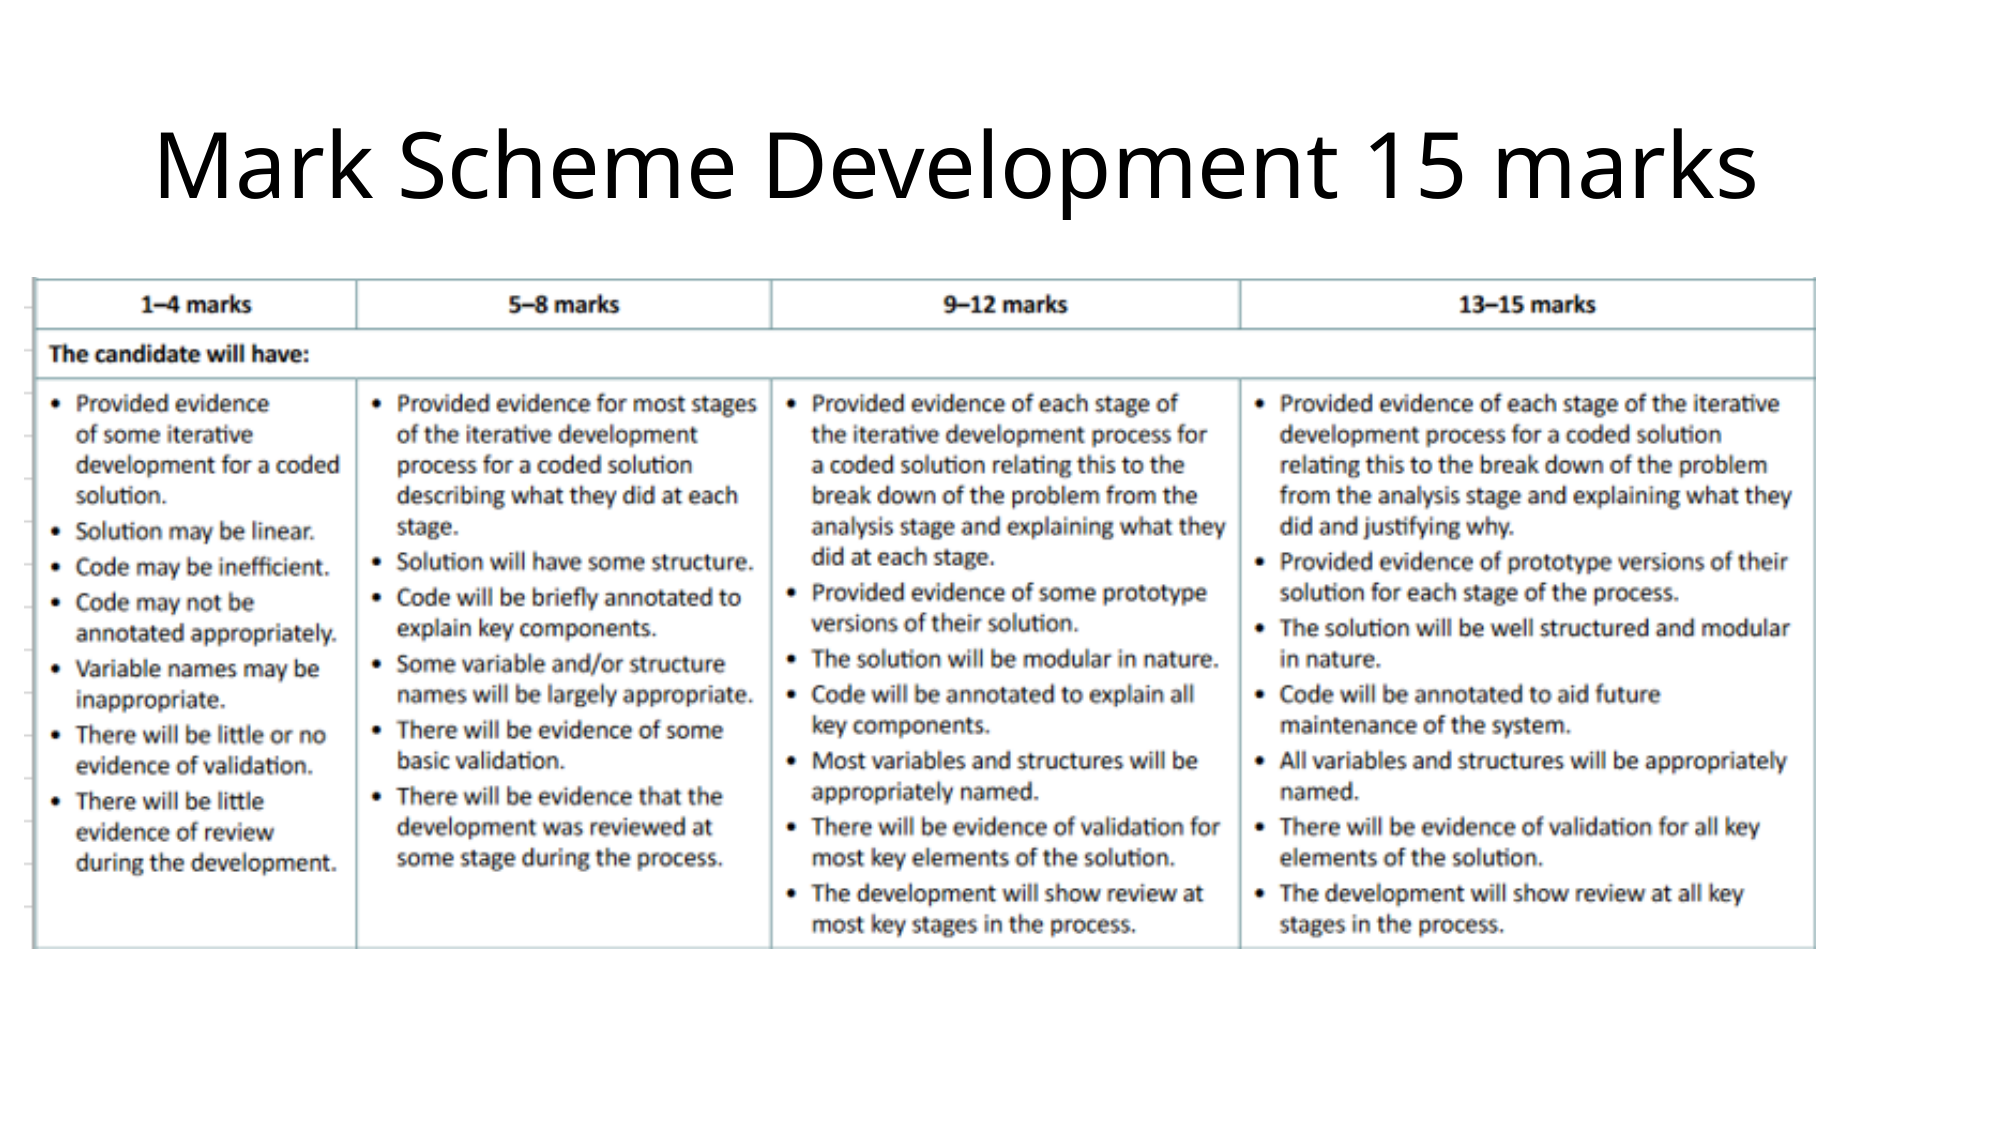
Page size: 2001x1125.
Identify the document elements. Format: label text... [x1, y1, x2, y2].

picture [24, 277, 1816, 949]
title Mark Scheme Development 15 marks [137, 59, 1863, 278]
